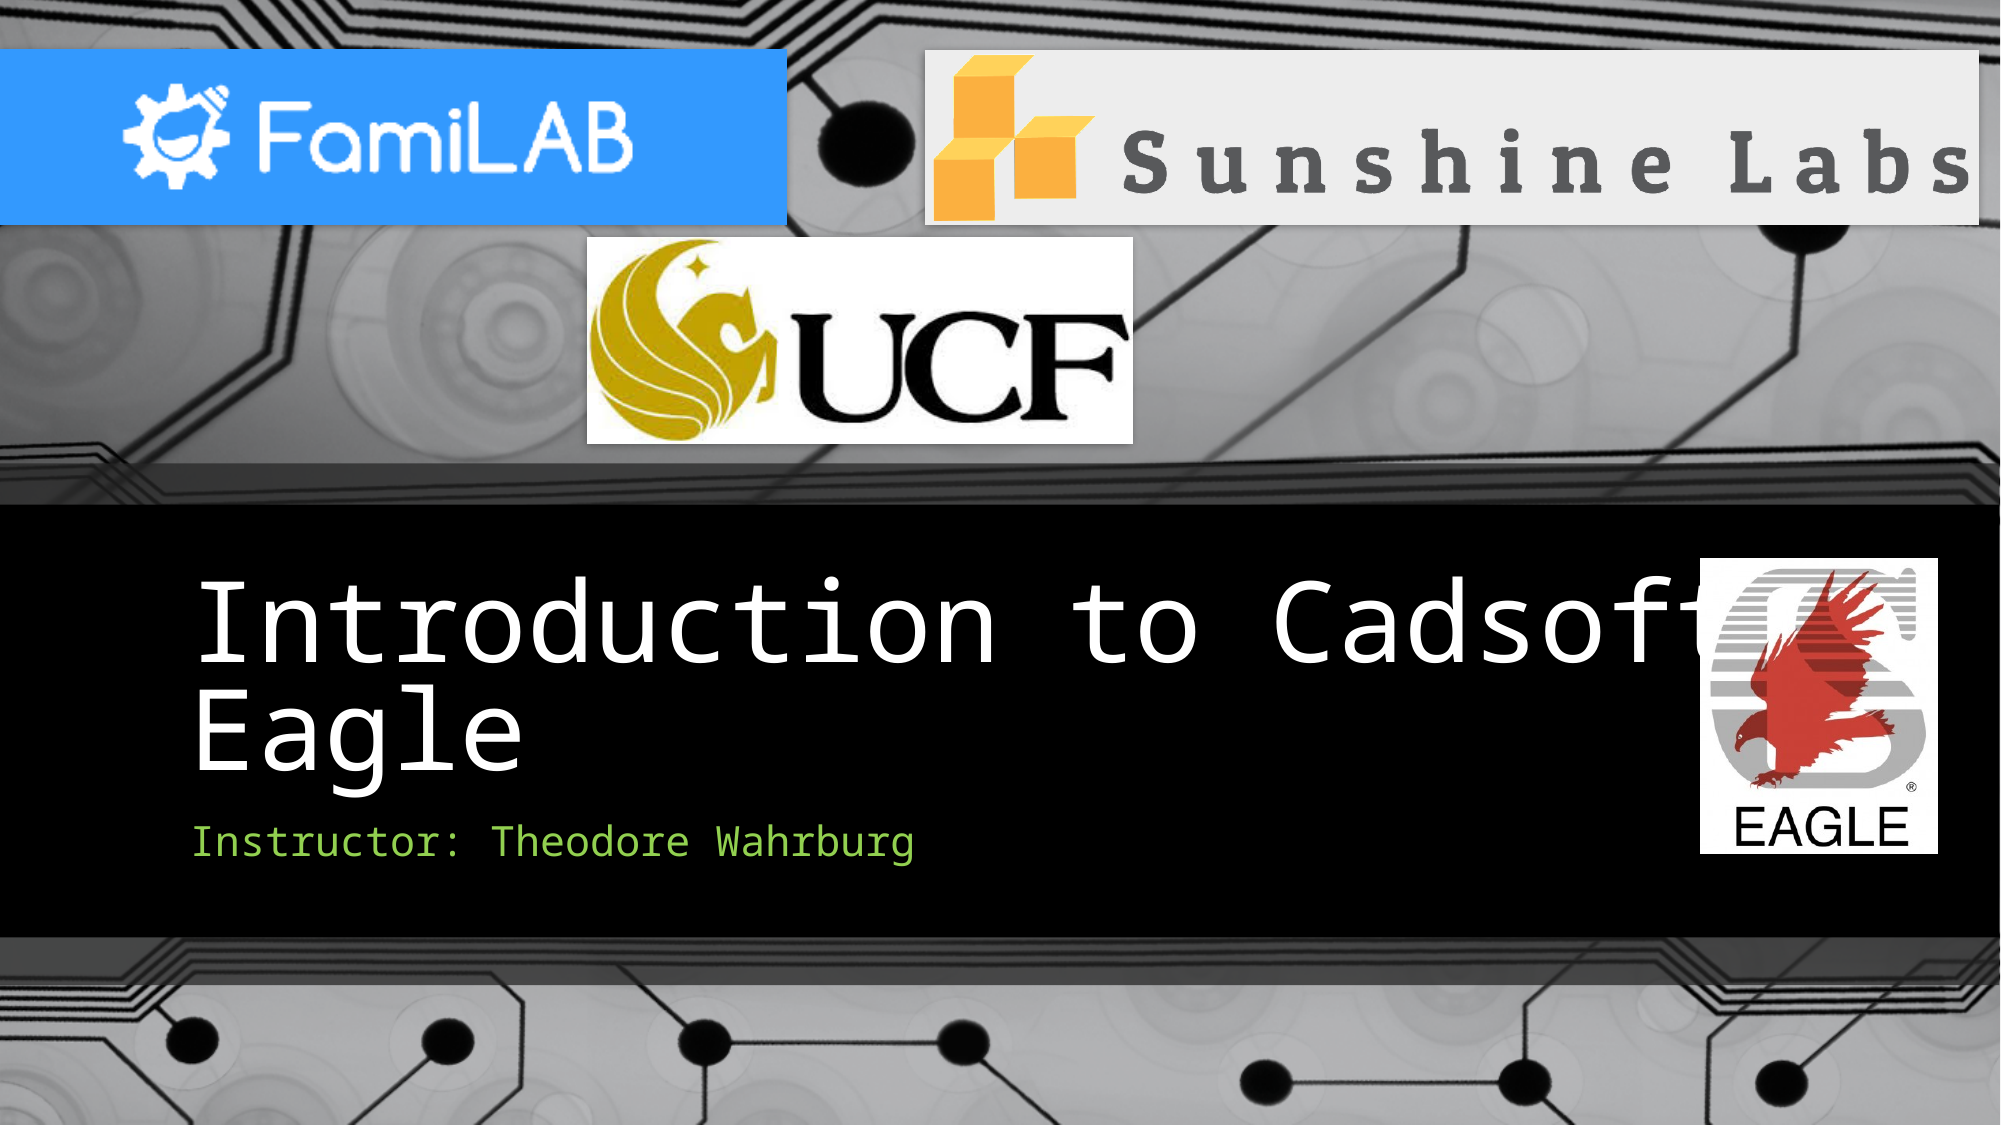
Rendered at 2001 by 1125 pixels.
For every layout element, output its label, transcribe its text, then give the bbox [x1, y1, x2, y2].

picture [0, 0, 2001, 1125]
subtitle Instructor: Theodore Wahrburg [174, 812, 1825, 925]
title Introduction to Cadsoft Eagle [174, 519, 1825, 800]
picture [1699, 558, 1938, 854]
